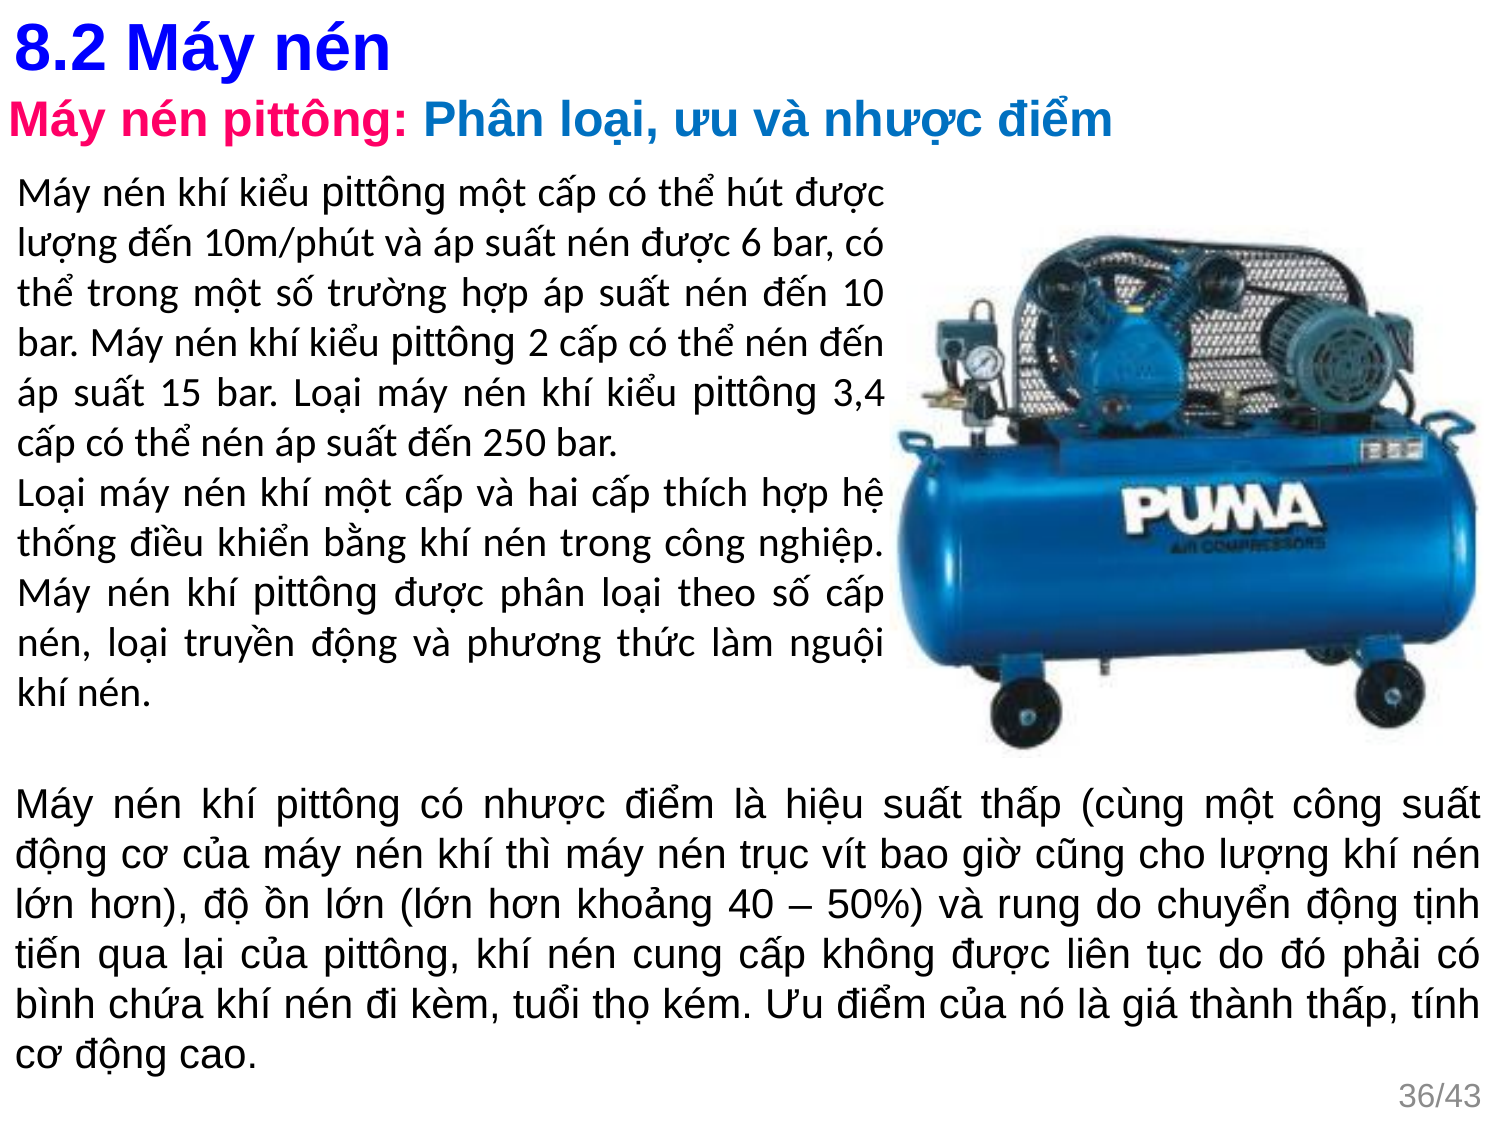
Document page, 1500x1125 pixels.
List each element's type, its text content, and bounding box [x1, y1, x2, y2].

picture [889, 224, 1500, 758]
text_box Máy nén khí kiểu pittông một cấp có thể hút được lượng đến 10m/phút và áp suất nén được 6 bar, có thể trong một số trường hợp áp suất nén đến 10 bar. Máy nén khí kiểu pittông 2 cấp có thể nén đến áp suất 15 bar. Loại máy nén khí kiểu pittông 3,4 cấp có thể nén áp suất đến 250 bar. Loại máy nén khí một cấp và hai cấp thích hợp hệ thống điều khiển bằng khí nén trong công nghiệp. Máy nén khí pittông được phân loại theo số cấp nén, loại truyền động và phương thức làm nguội khí nén. [2, 156, 900, 722]
slide_number 36/43 [1146, 1063, 1497, 1124]
text_box Máy nén pittông: Phân loại, ưu và nhược điểm [0, 79, 1500, 155]
text_box 8.2 Máy nén [0, 0, 1500, 79]
text_box Máy nén khí pittông có nhược điểm là hiệu suất thấp (cùng một công suất động cơ của máy nén khí thì máy nén trục vít bao giờ cũng cho lượng khí nén lớn hơn), độ ồn lớn (lớn hơn khoảng 40 – 50%) và rung do chuyển động tịnh tiến qua lại của pittông, khí nén cung cấp không được liên tục do đó phải có bình chứa khí nén đi kèm, tuổi thọ kém. Ưu điểm của nó là giá thành thấp, tính cơ động cao. [0, 769, 1497, 1085]
